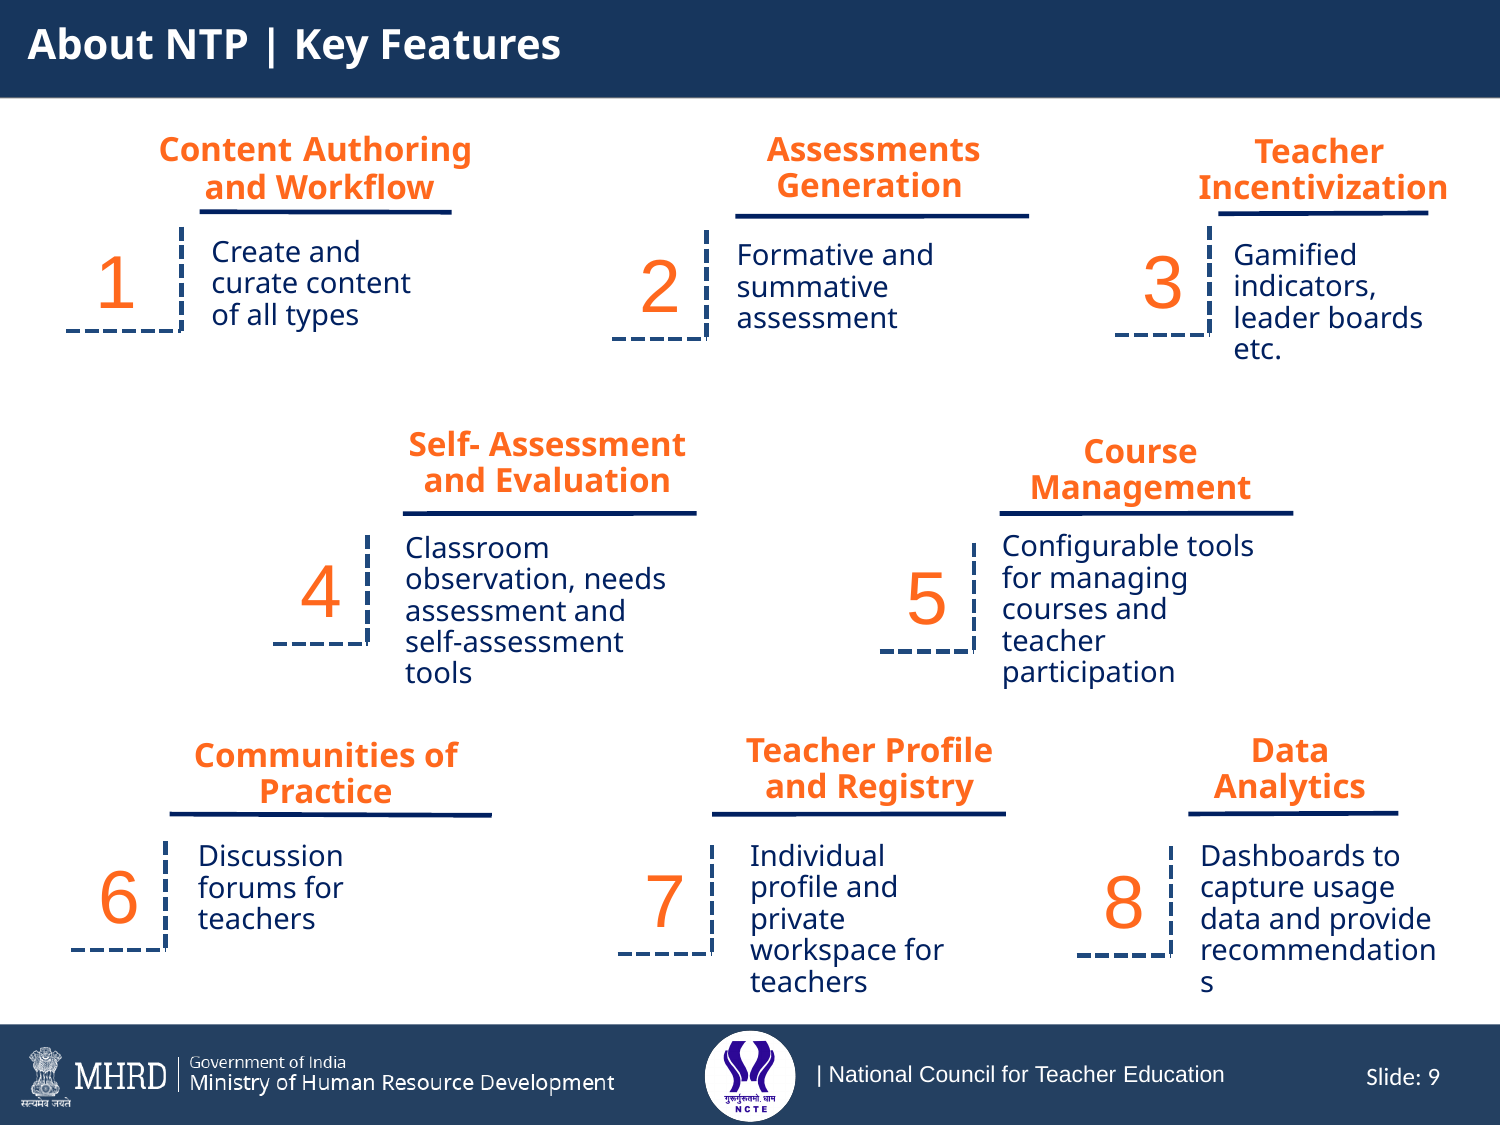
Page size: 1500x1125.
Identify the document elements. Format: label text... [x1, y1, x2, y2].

text_box Classroom observation, needs assessment and self-assessment tools [390, 525, 697, 698]
list About NTP | Key Features [0, 0, 1500, 98]
text_box Gamified indicators, leader boards etc. [1218, 233, 1485, 374]
text_box Communities of Practice [140, 731, 512, 818]
text_box Content Authoring and Workflow [139, 118, 500, 214]
text_box Individual profile and private workspace for teachers [735, 833, 978, 1006]
text_box Course Management [980, 427, 1301, 515]
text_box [617, 844, 713, 955]
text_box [71, 840, 166, 951]
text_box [879, 542, 975, 652]
picture [20, 1047, 641, 1107]
text_box | National Council for Teacher Education [801, 1044, 1297, 1101]
slide_number Slide: 9 [1329, 1045, 1478, 1106]
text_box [1114, 225, 1210, 336]
text_box Dashboards to capture usage data and provide recommendations [1185, 833, 1462, 1006]
text_box Self- Assessment and Evaluation [393, 420, 702, 507]
text_box Data Analytics [1177, 726, 1403, 813]
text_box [1076, 846, 1172, 956]
text_box Formative and summative assessment [721, 233, 1056, 343]
text_box Teacher Profile and Registry [721, 726, 1018, 814]
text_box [272, 534, 368, 645]
text_box Configurable tools for managing courses and teacher participation [987, 524, 1287, 697]
text_box Create and curate content of all types [196, 230, 445, 339]
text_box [65, 226, 182, 333]
picture [702, 1027, 798, 1123]
text_box Assessments Generation [671, 125, 1077, 213]
text_box Discussion forums for teachers [183, 834, 417, 944]
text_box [612, 229, 707, 340]
text_box Teacher Incentivization [1183, 127, 1464, 214]
